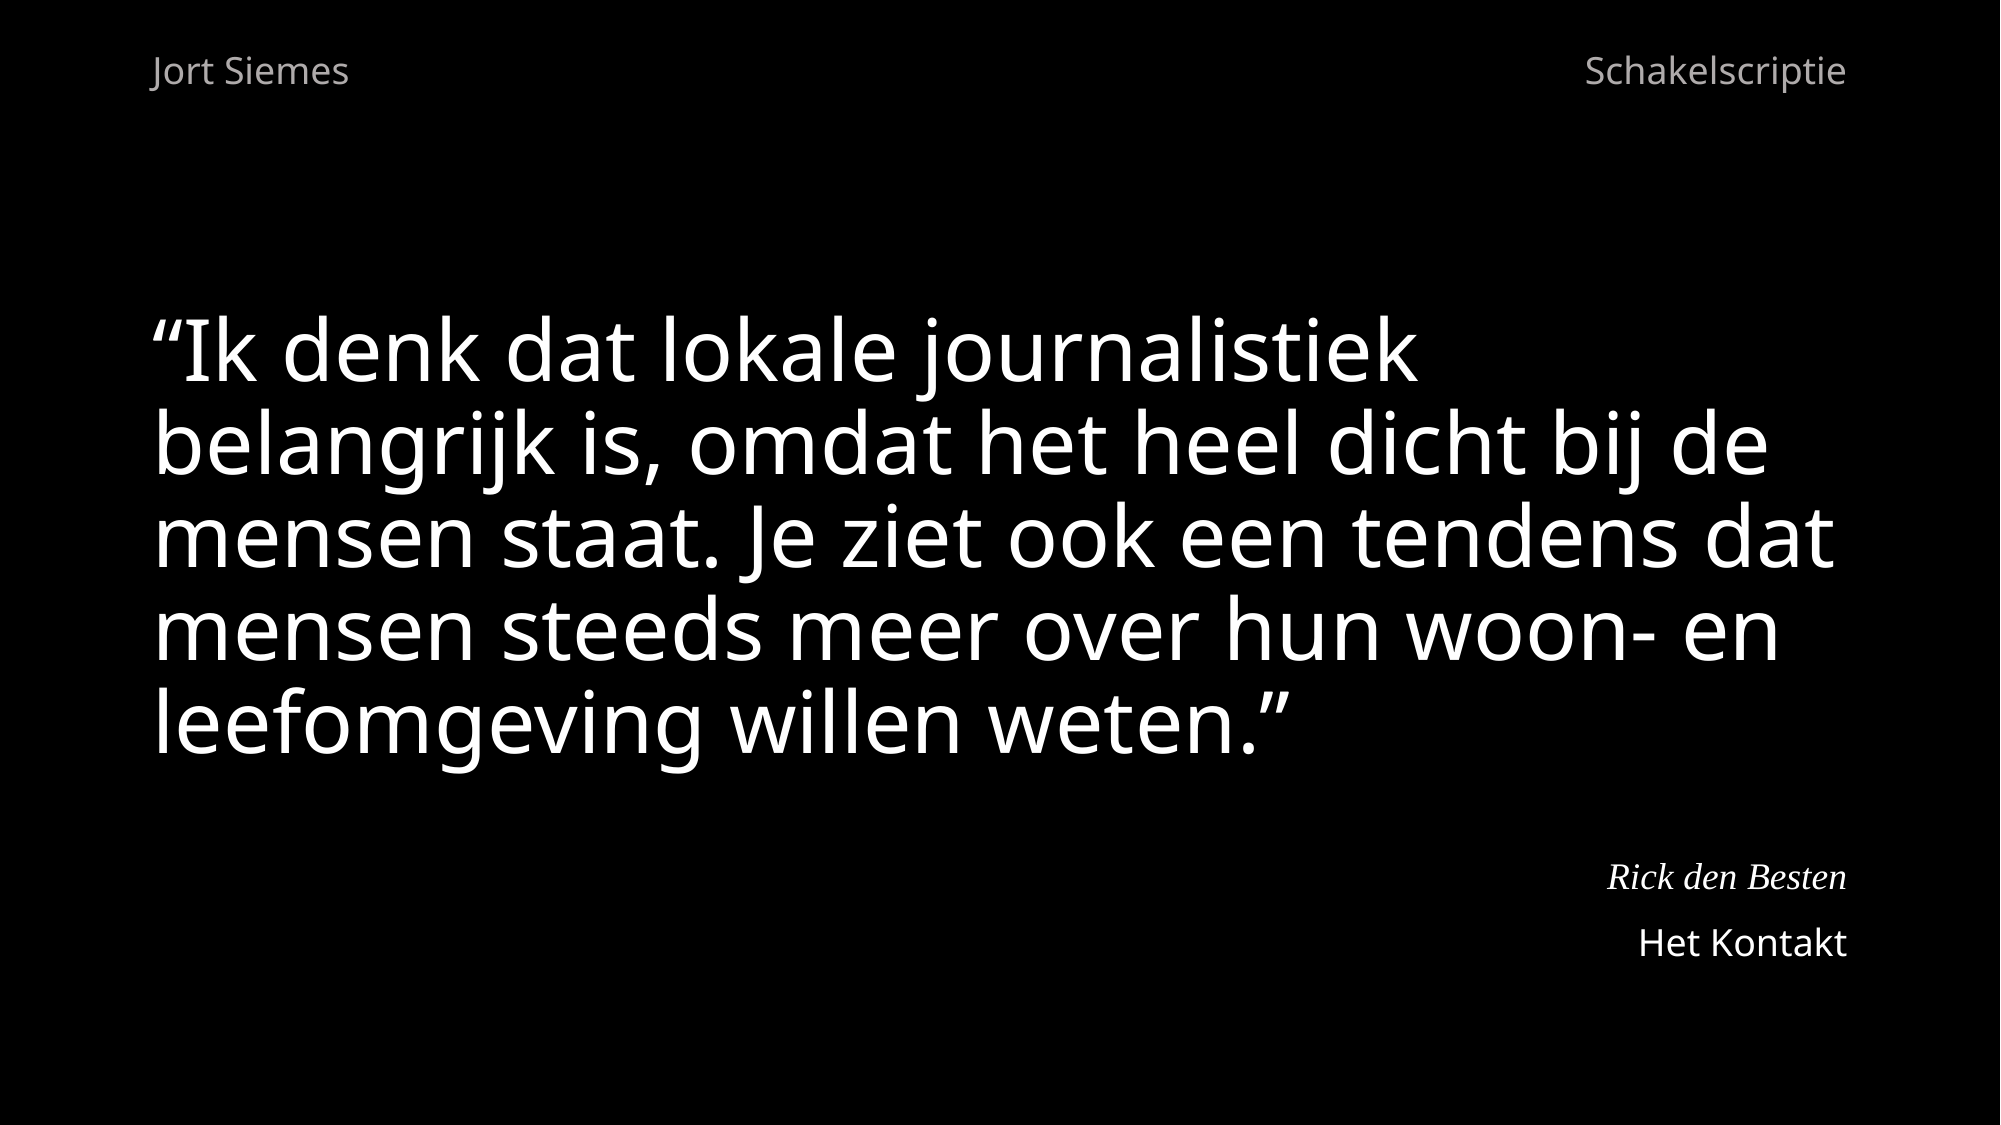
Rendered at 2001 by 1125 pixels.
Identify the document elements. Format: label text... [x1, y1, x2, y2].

text_box Rick den Besten [999, 843, 1863, 910]
text_box Jort Siemes [137, 38, 999, 106]
text_box Het Kontakt [999, 910, 1863, 978]
text_box Schakelscriptie [999, 38, 1863, 106]
list “Ik denk dat lokale journalistiek belangrijk is, omdat het heel dicht bij de mensen staat. Je ziet ook een tendens dat mensen steeds meer over hun woon- en leefomgeving willen weten.” [137, 299, 1863, 844]
